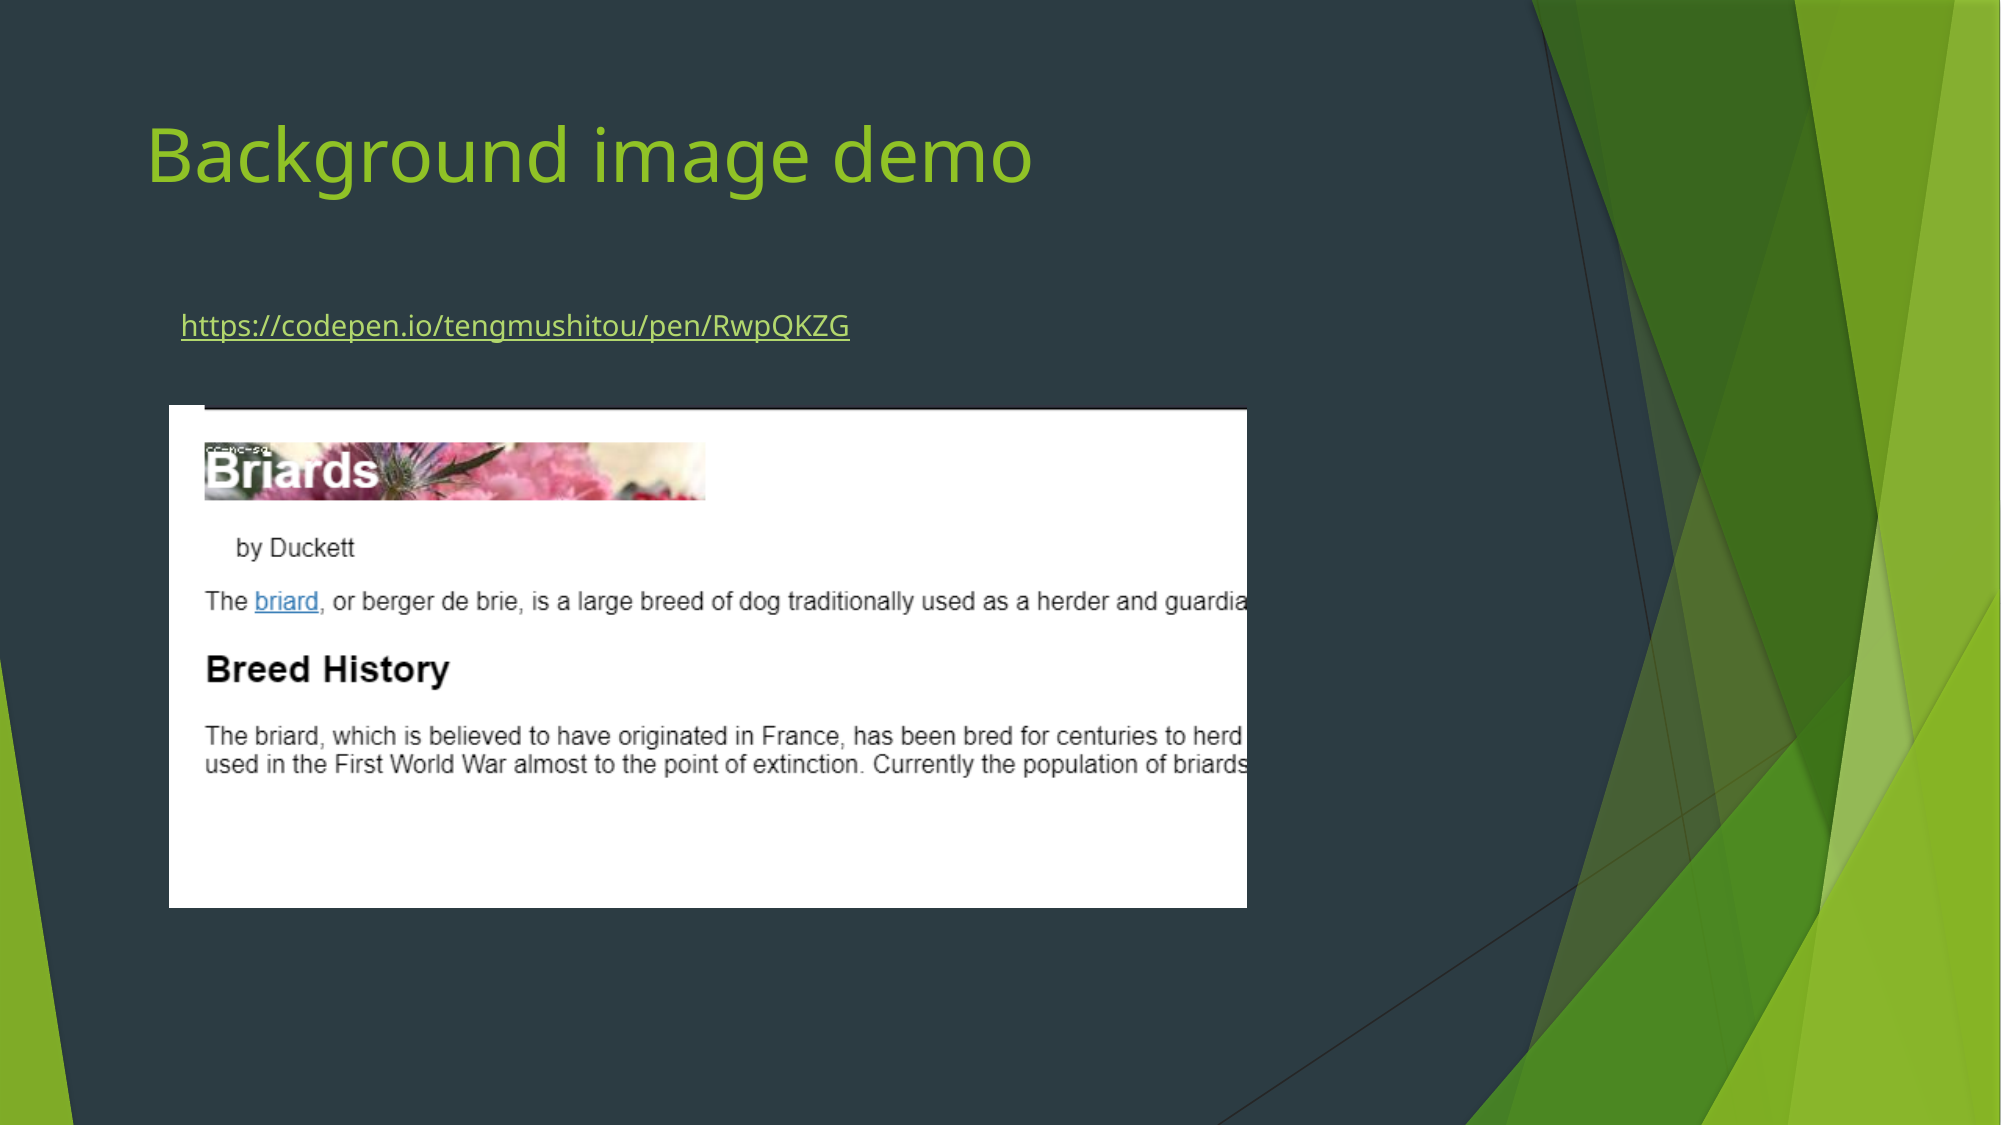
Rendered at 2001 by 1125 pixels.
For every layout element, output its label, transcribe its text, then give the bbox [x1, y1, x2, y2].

picture [169, 405, 1247, 908]
list https://codepen.io/tengmushitou/pen/RwpQKZG [158, 299, 1884, 1014]
title Background image demo [111, 99, 1522, 317]
